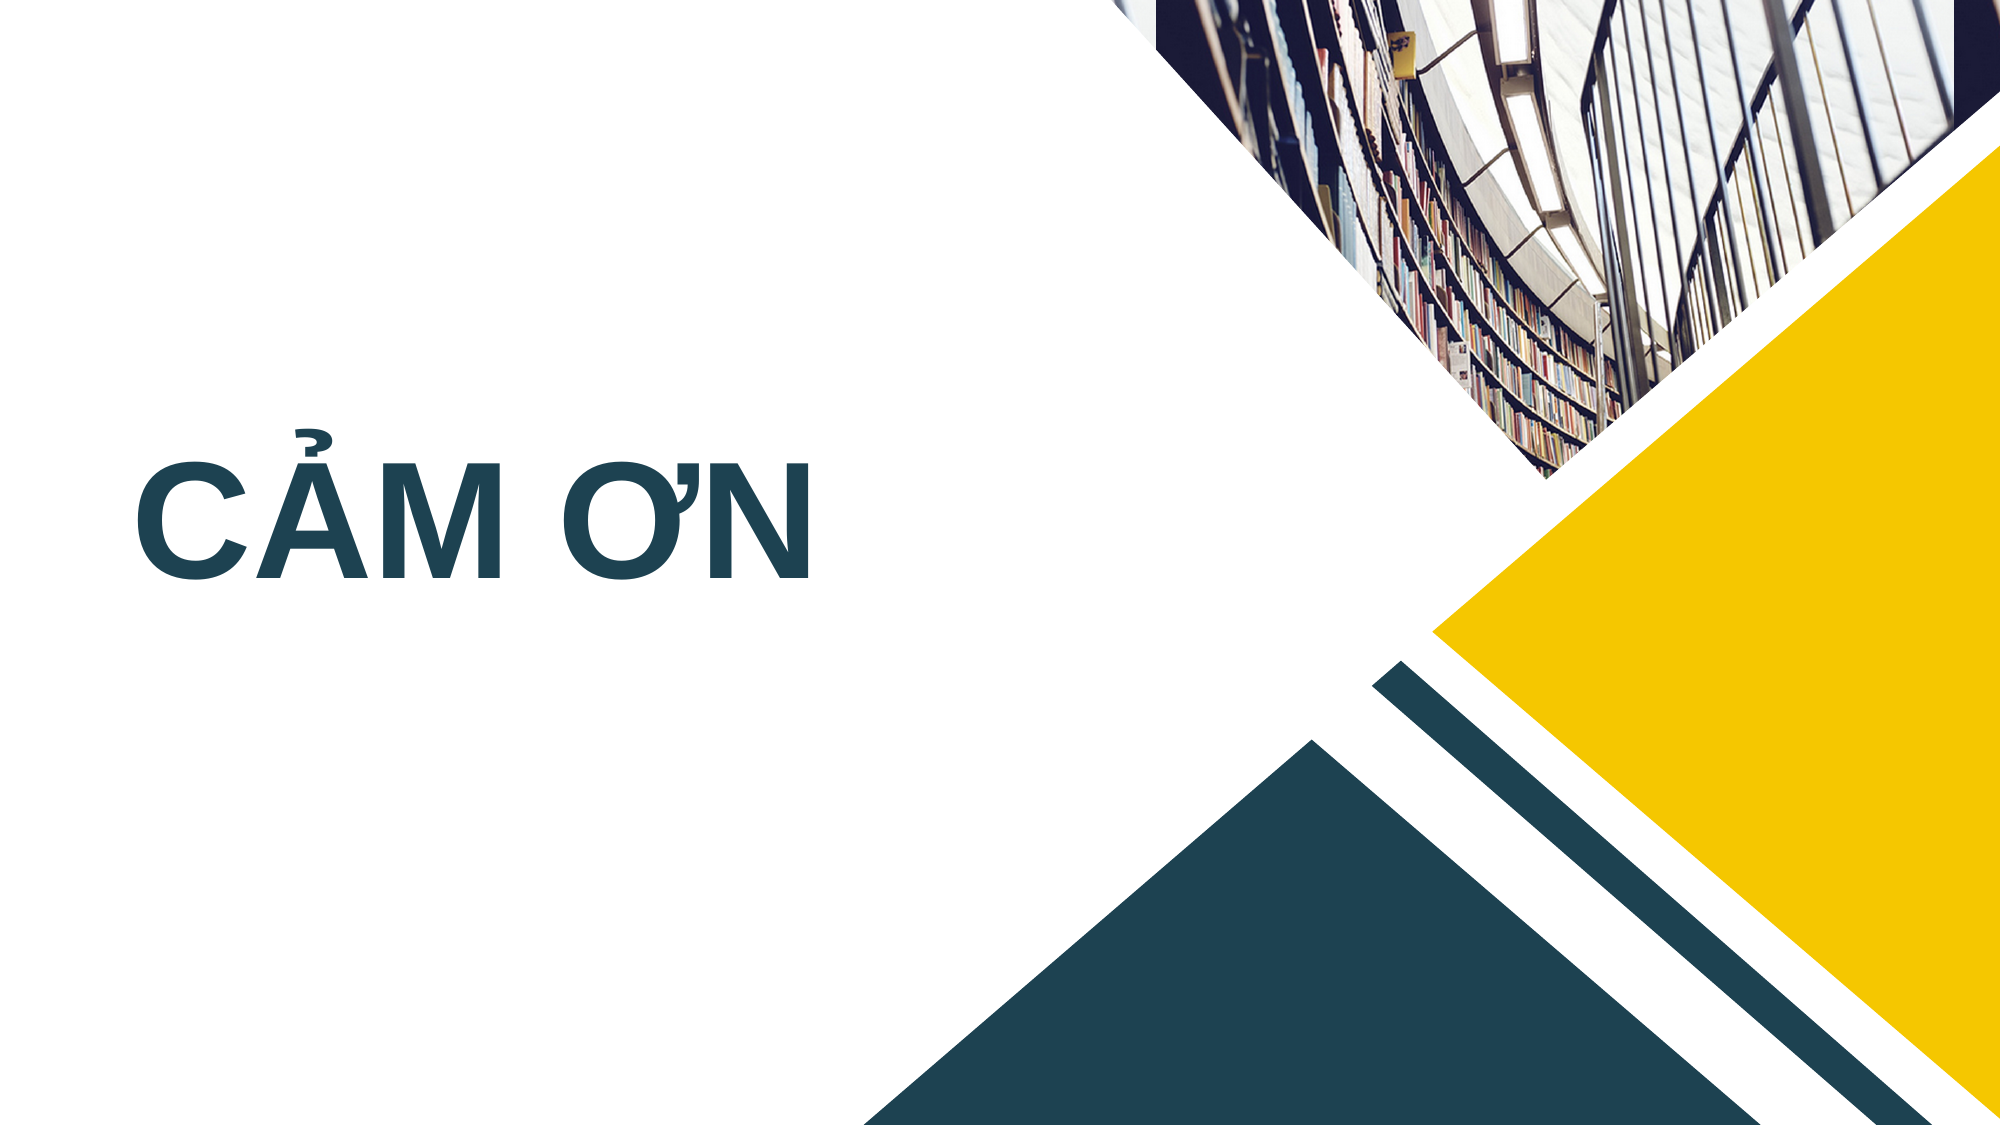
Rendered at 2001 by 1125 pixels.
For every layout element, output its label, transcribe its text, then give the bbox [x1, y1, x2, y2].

text_box CẢM ƠN [117, 404, 1230, 619]
text_box [1432, 145, 2000, 1119]
text_box [863, 739, 1761, 1125]
text_box [1109, 0, 2000, 482]
text_box [1371, 660, 1933, 1125]
